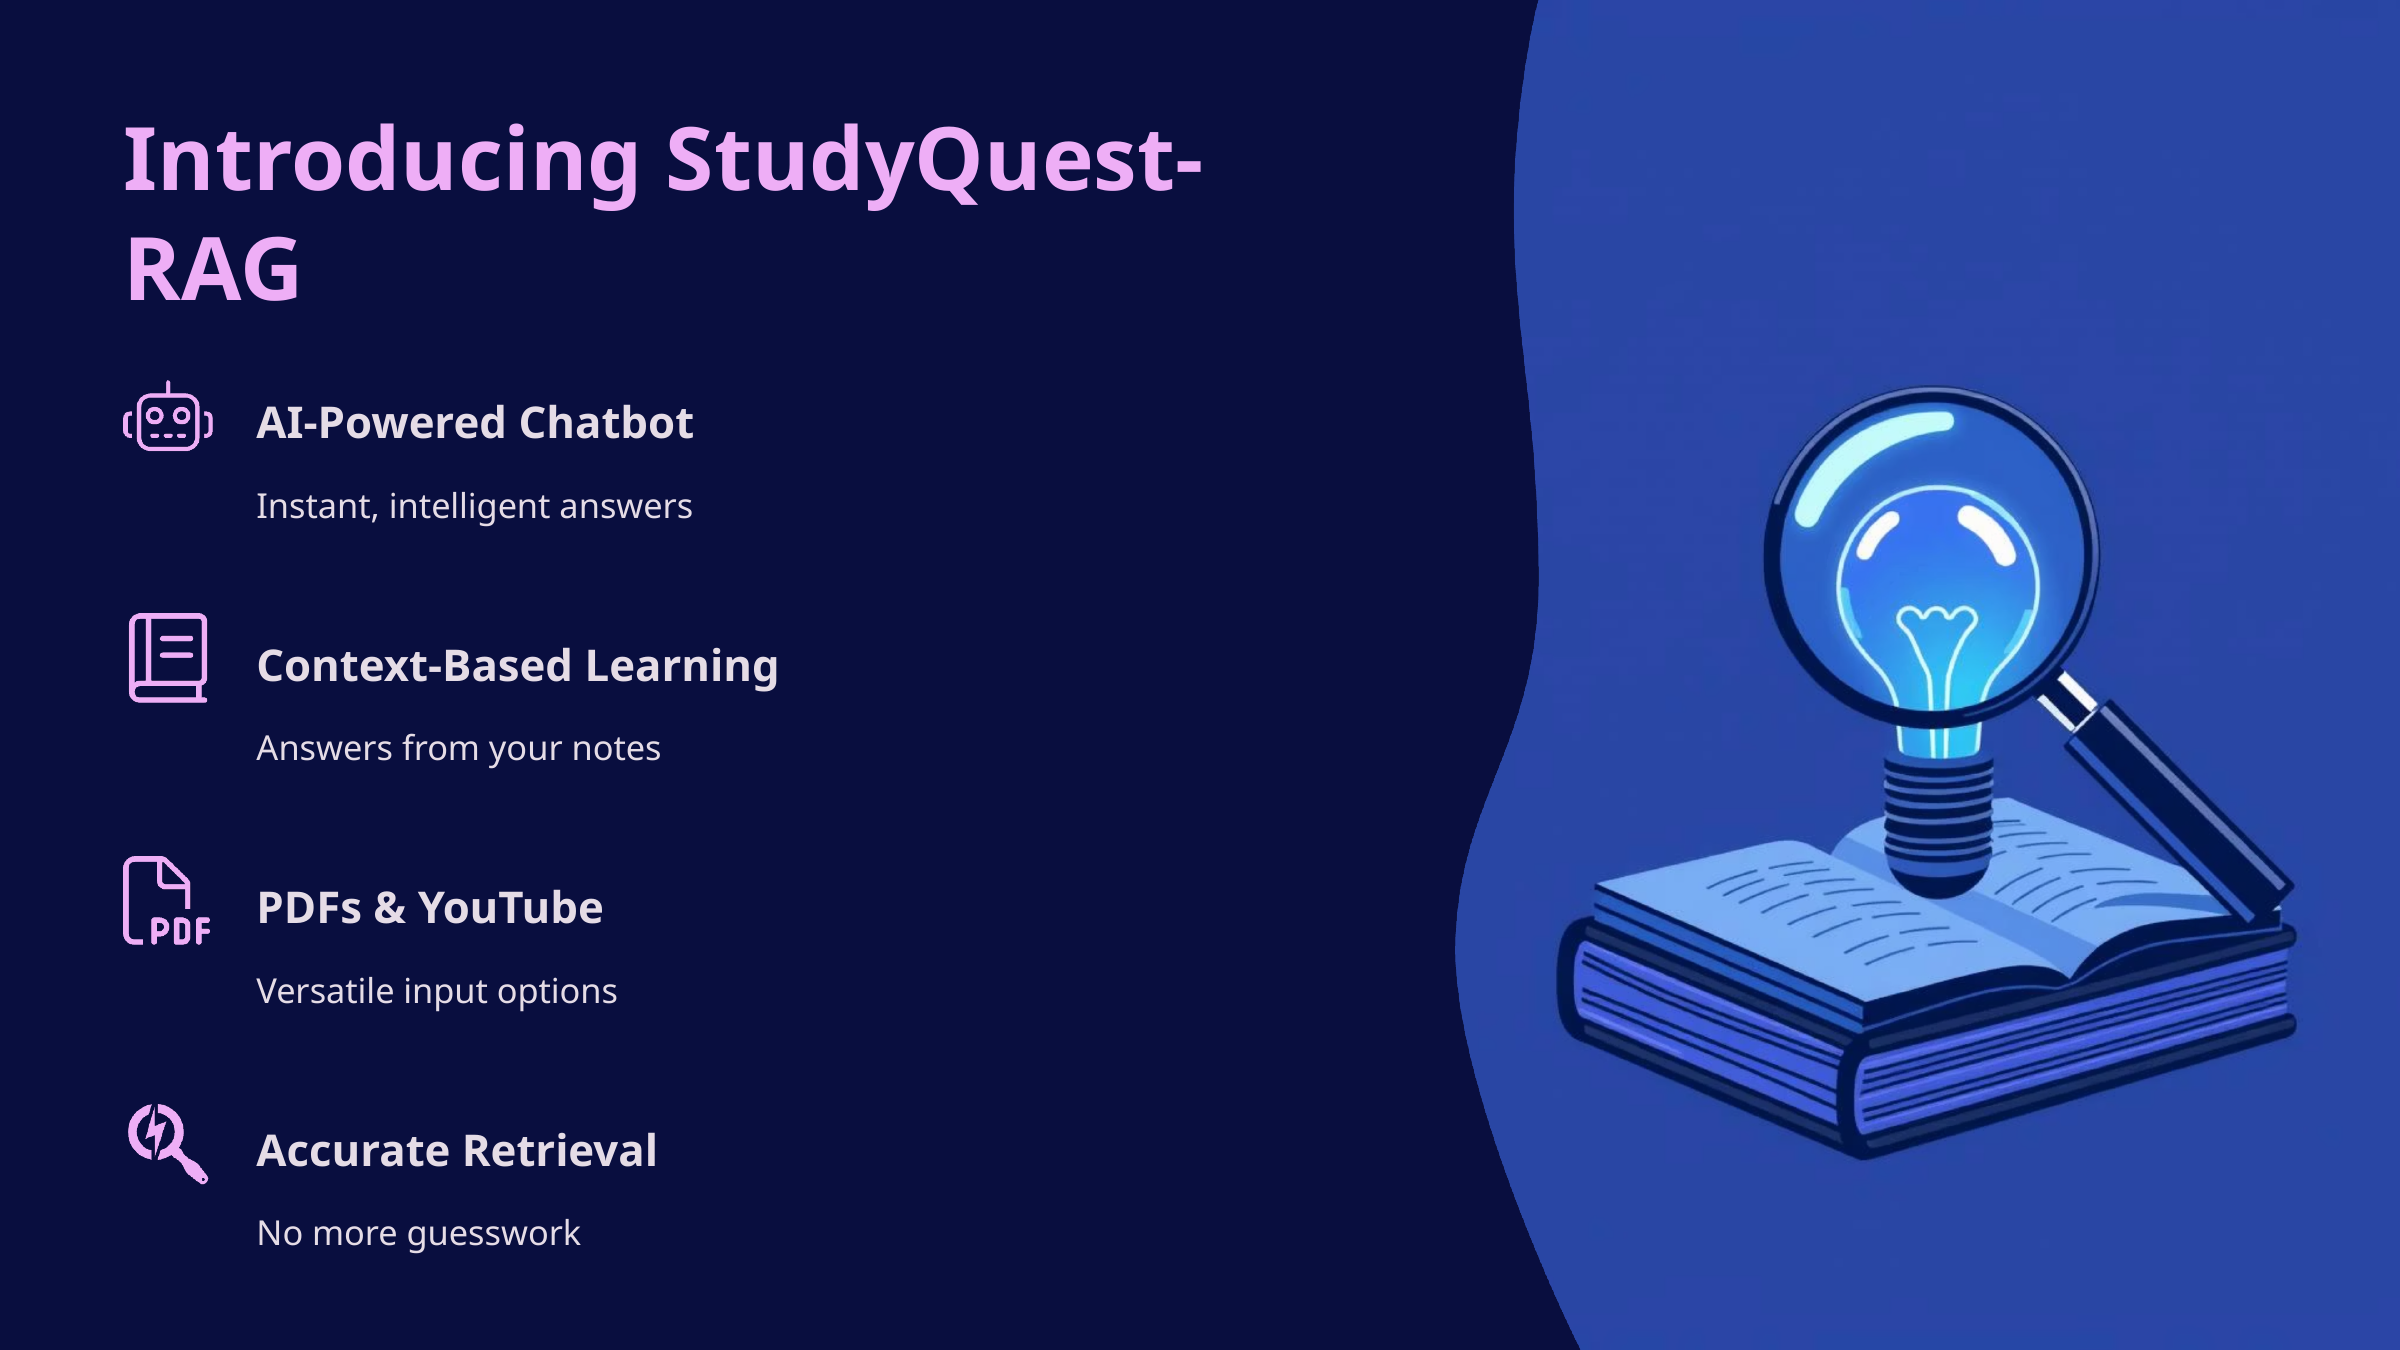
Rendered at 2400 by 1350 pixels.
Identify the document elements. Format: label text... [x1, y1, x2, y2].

picture [123, 613, 213, 703]
picture [123, 371, 213, 460]
text_box Context-Based Learning [256, 634, 782, 691]
picture [123, 856, 213, 945]
text_box Answers from your notes [256, 711, 1377, 768]
text_box Instant, intelligent answers [256, 468, 1377, 526]
picture [1454, 0, 2400, 1350]
text_box No more guesswork [256, 1196, 1377, 1253]
text_box Introducing StudyQuest-RAG [123, 97, 1377, 319]
text_box Versatile input options [256, 953, 1377, 1011]
picture [123, 1098, 213, 1188]
text_box PDFs & YouTube [256, 877, 699, 933]
text_box AI-Powered Chatbot [256, 392, 699, 448]
text_box Accurate Retrieval [256, 1119, 699, 1176]
